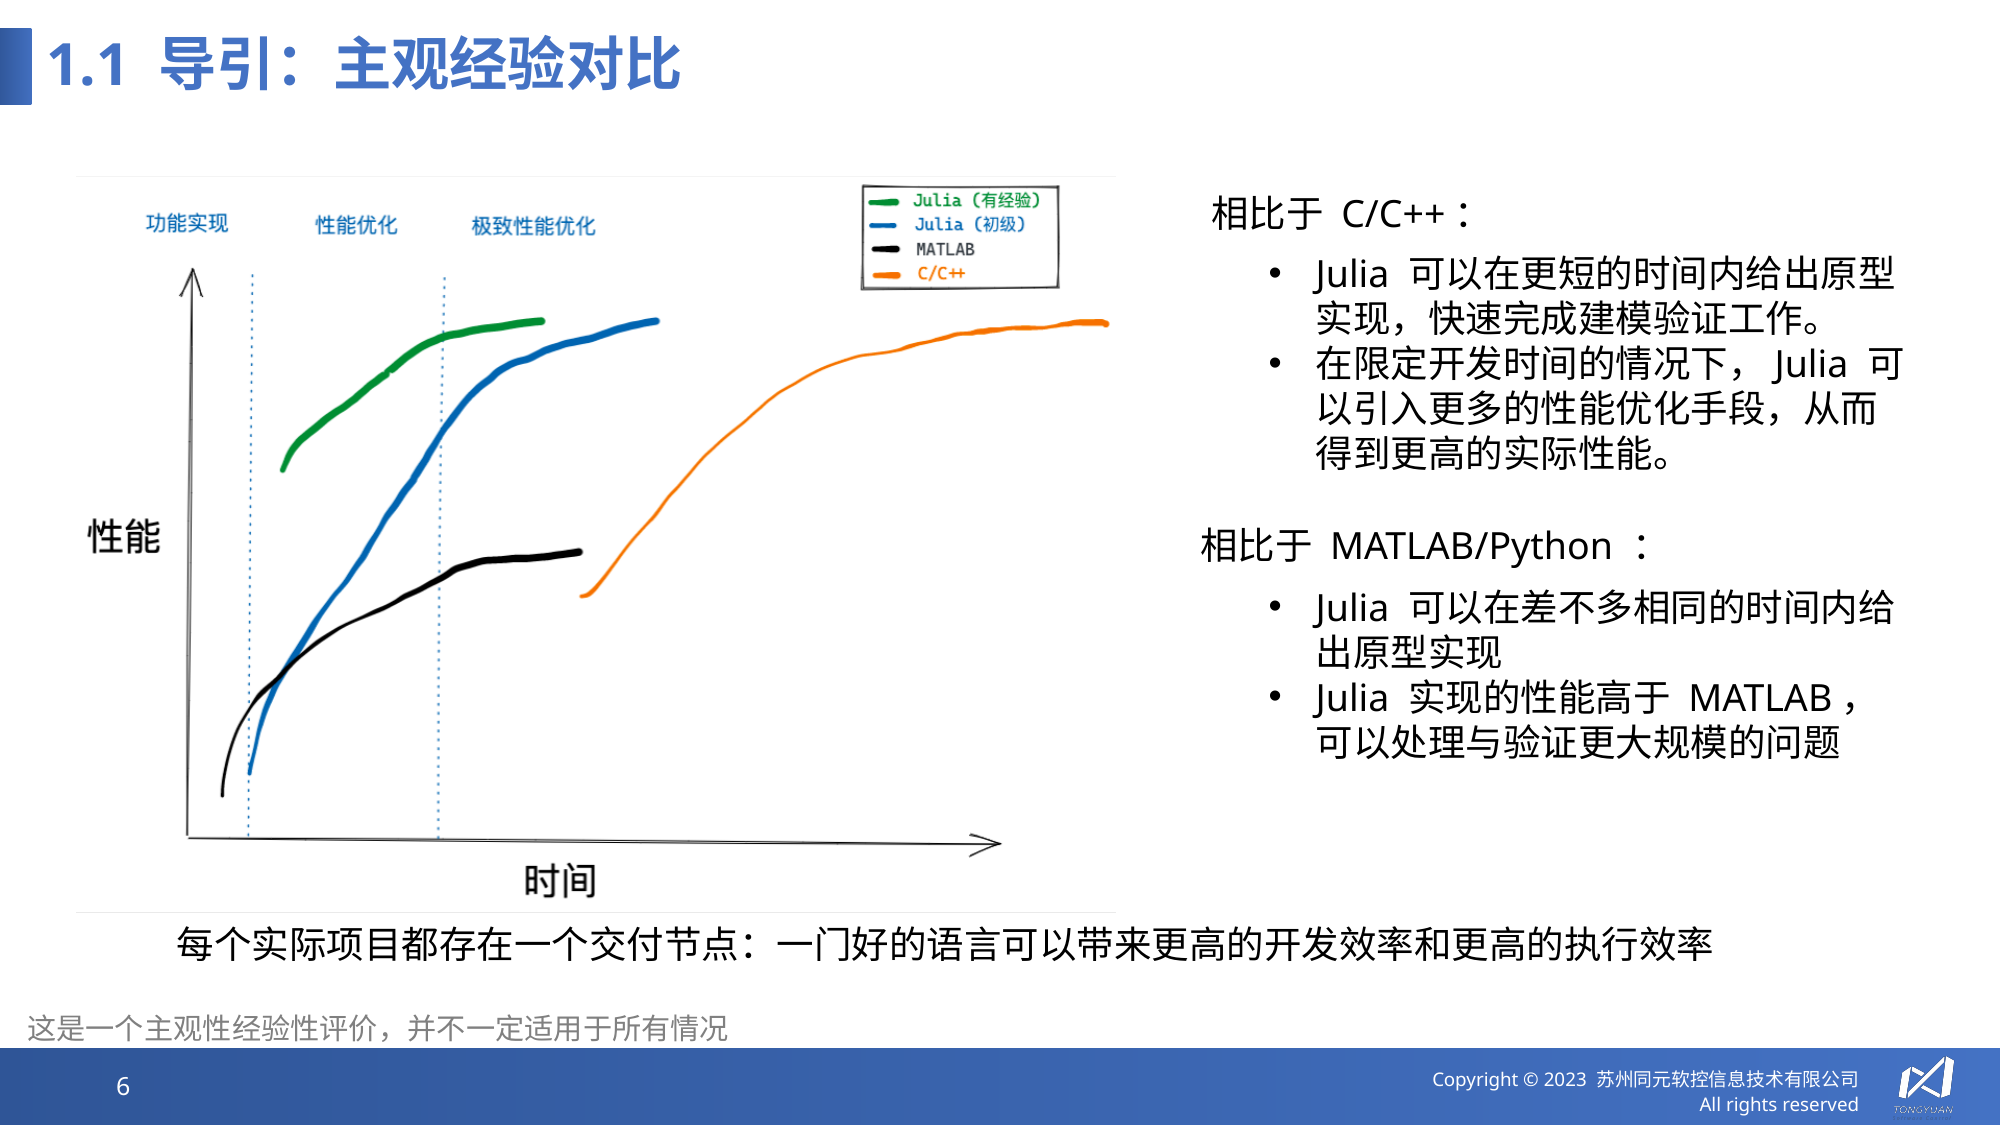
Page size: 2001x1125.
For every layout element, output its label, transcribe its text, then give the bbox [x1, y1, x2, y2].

text_box Julia 可以在更短的时间内给出原型实现，快速完成建模验证工作。 在限定开发时间的情况下，Julia 可以引入更多的性能优化手段，从而得到更高的实际性能。 [1253, 242, 1922, 483]
picture [75, 175, 1116, 914]
picture [1890, 1054, 1957, 1122]
title 1.1 导引：主观经验对比 [31, 19, 1807, 114]
text_box 每个实际项目都存在一个交付节点：一门好的语言可以带来更高的开发效率和更高的执行效率 [162, 913, 1730, 973]
text_box 相比于 MATLAB/Python ： [1185, 514, 1685, 574]
text_box 这是一个主观性经验性评价，并不一定适用于所有情况 [12, 1002, 745, 1053]
text_box 相比于 C/C++： [1196, 182, 1507, 243]
text_box Julia 可以在差不多相同的时间内给出原型实现 Julia 实现的性能高于 MATLAB，可以处理与验证更大规模的问题 [1253, 576, 1922, 771]
